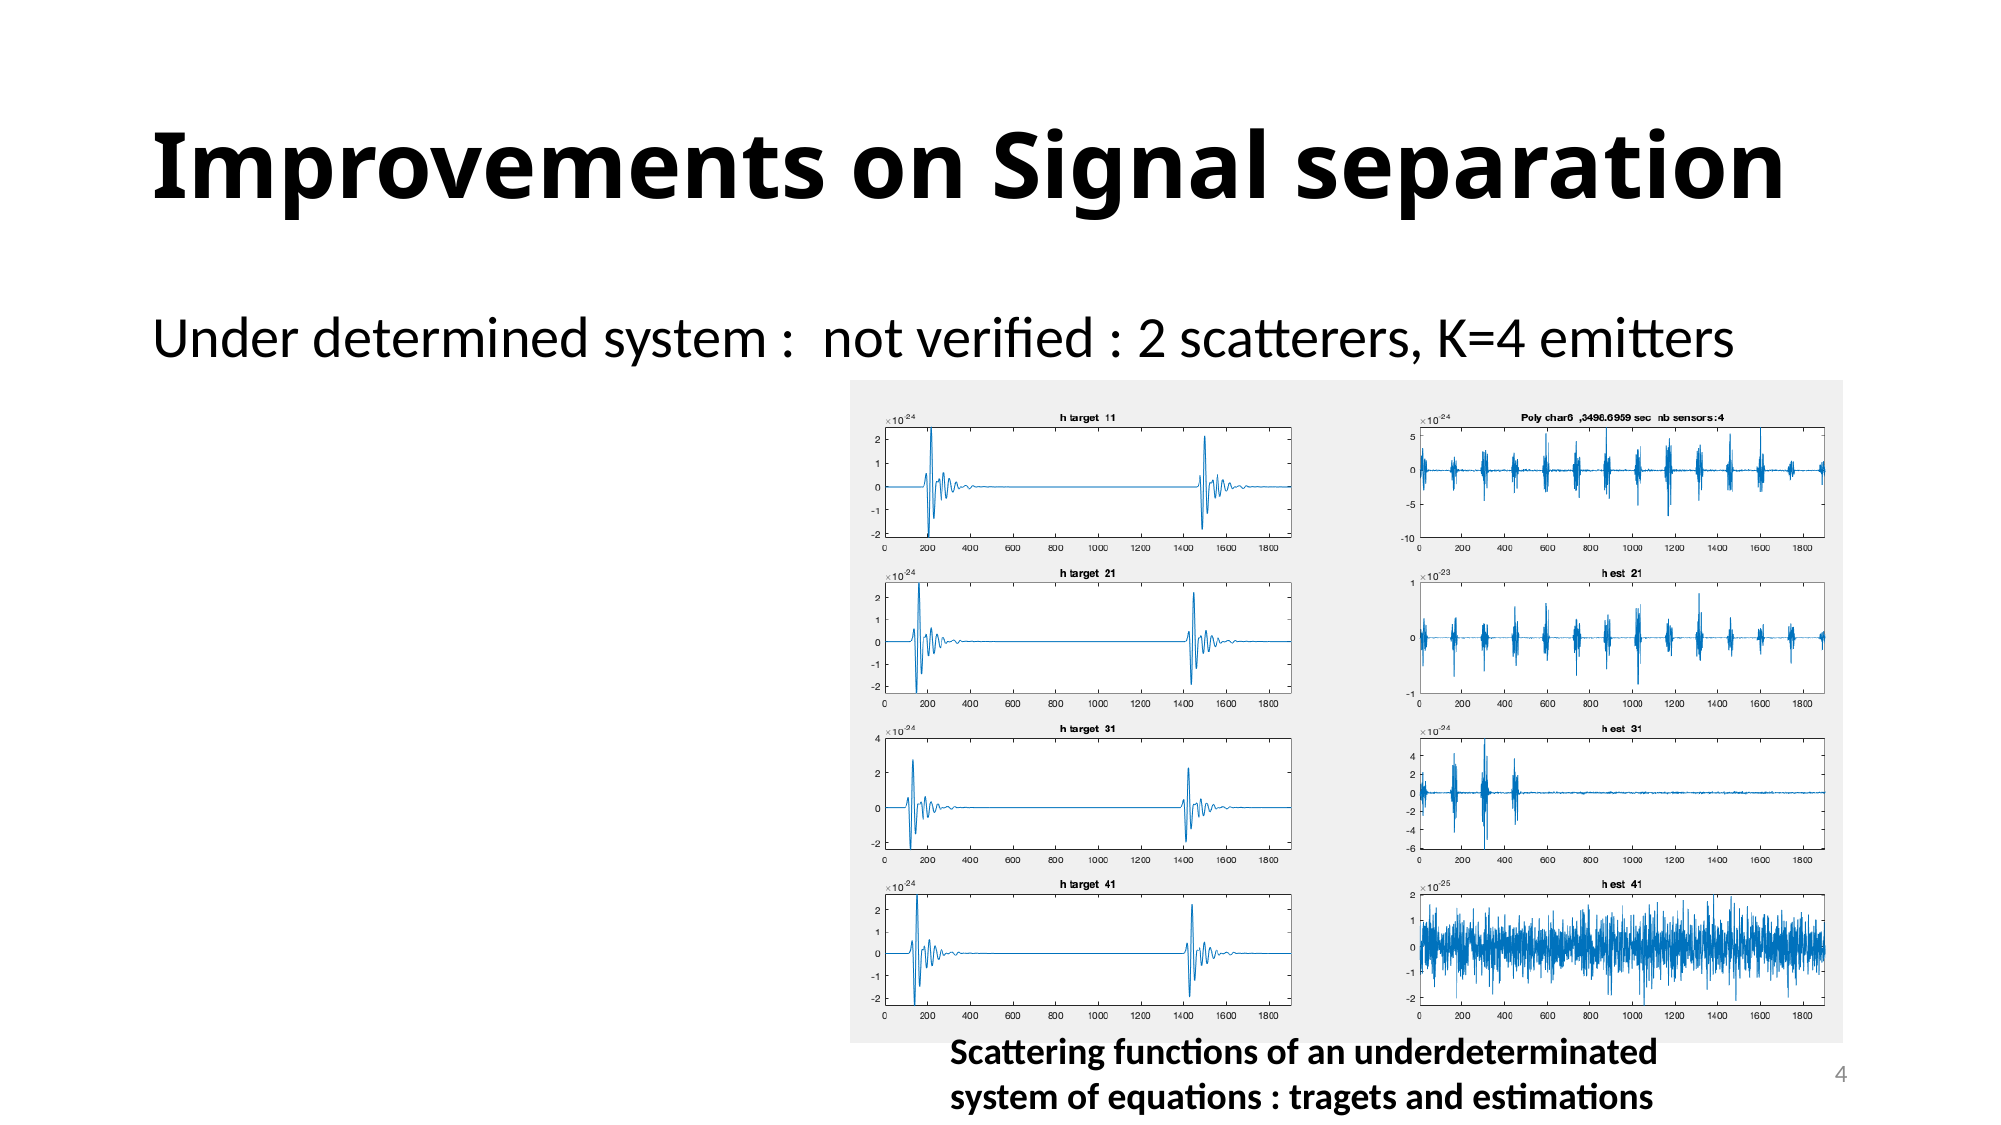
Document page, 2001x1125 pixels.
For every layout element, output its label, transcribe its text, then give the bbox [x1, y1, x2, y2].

text_box Scattering functions of an underdeterminated system of equations : tragets and estimations [935, 1044, 1758, 1125]
title Improvements on Signal separation [137, 59, 1863, 278]
picture [850, 380, 1843, 1044]
slide_number 4 [1758, 1042, 1863, 1103]
